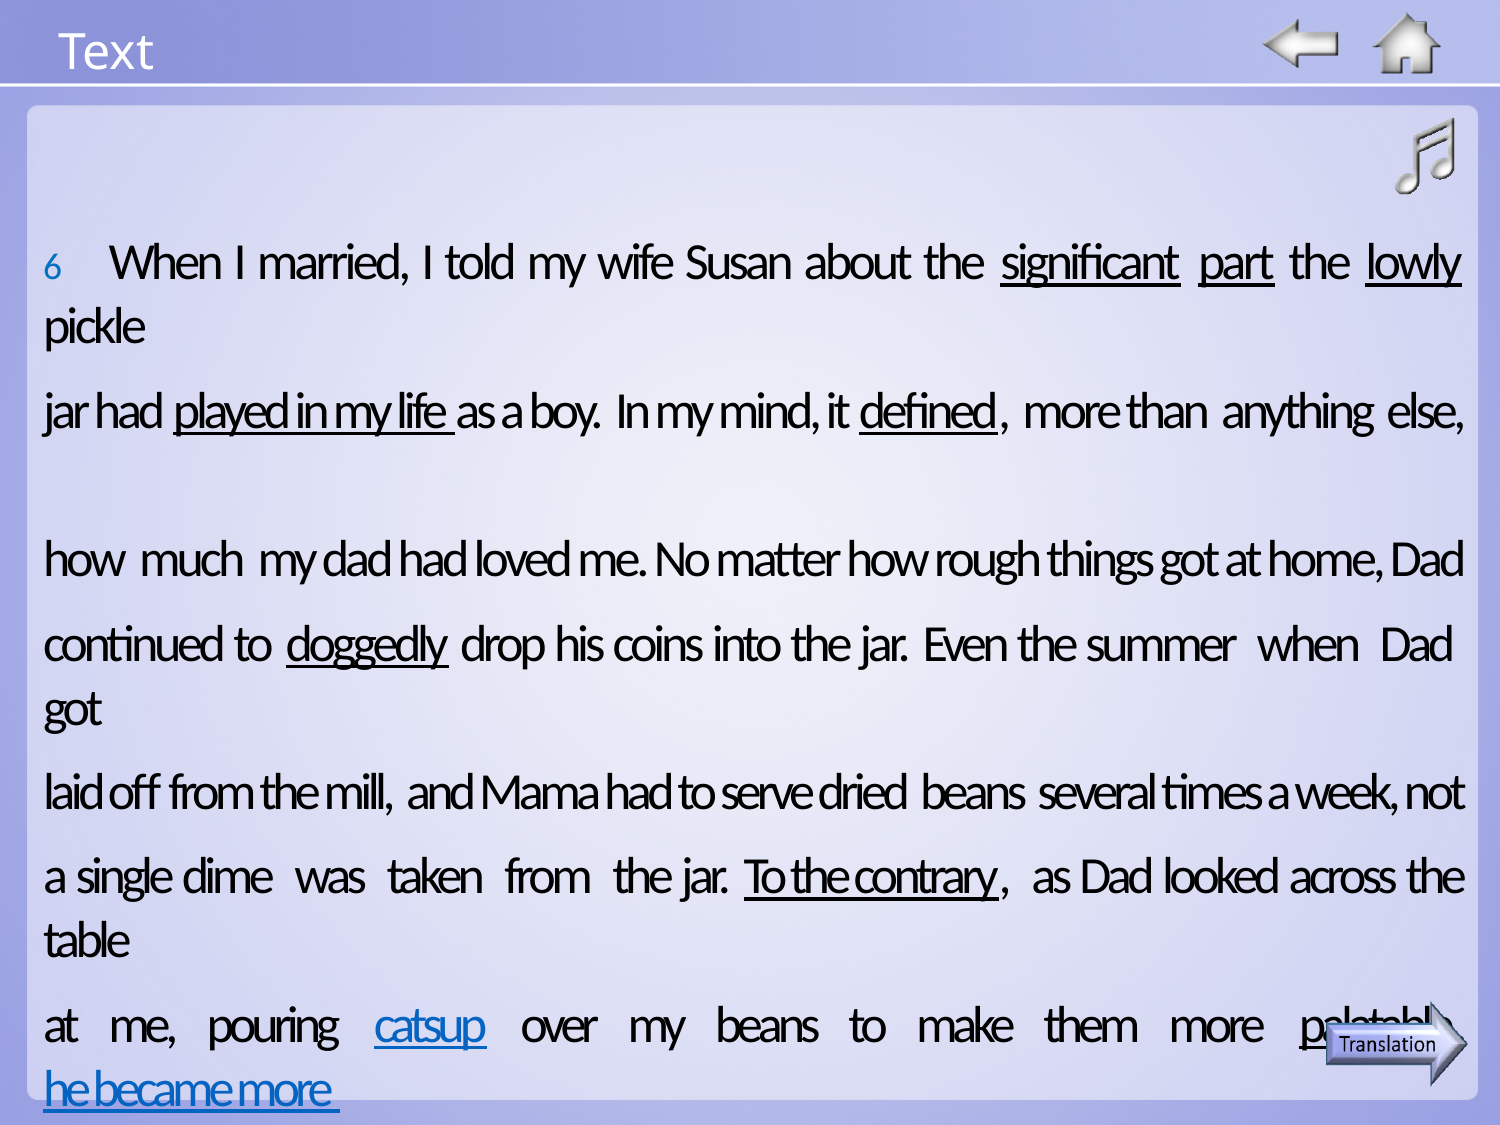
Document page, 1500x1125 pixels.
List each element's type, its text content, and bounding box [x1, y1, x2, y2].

list 6 When I married, I told my wife Susan about the significant part the lowly pickle jar had played in my life as a boy. In my mind, it defined, more than anything else, how much my dad had loved me. No matter how rough things got at home, Dad continued to doggedly drop his coins into the jar. Even the summer when Dad got laid off from the mill, and Mama had to serve dried beans several times a week, not a single dime was taken from the jar. To the contrary, as Dad looked across the table at me, pouring catsup over my beans to make them more palatable, he became more determined than ever to make a way out for me. “When you finish college, son,” he told me, his eyes glistening, “you’ll never have to eat beans again unless you want to.” [27, 128, 1478, 1065]
picture [0, 0, 1500, 1125]
text_box Text [43, 11, 170, 87]
